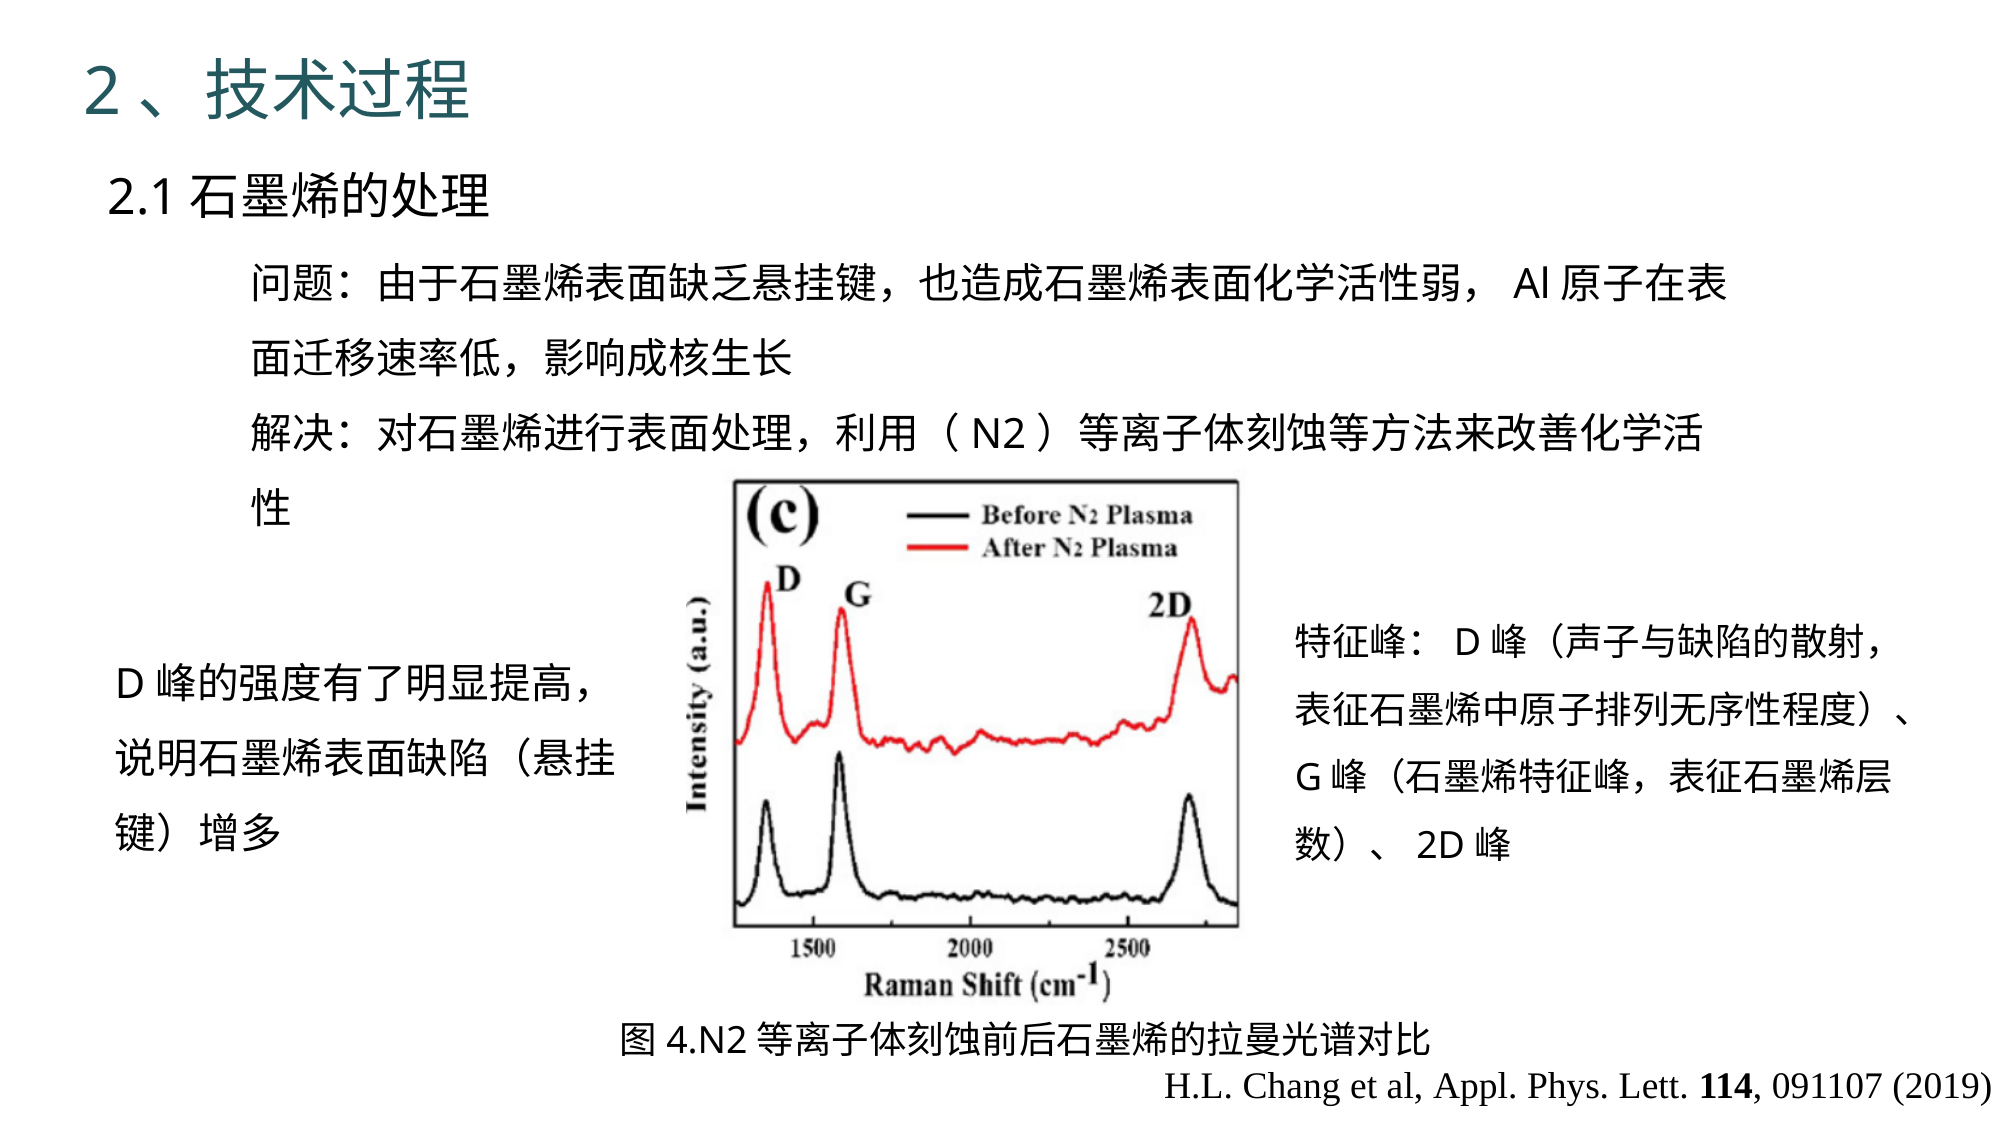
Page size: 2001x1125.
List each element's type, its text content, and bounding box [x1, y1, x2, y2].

text_box 问题：由于石墨烯表面缺乏悬挂键，也造成石墨烯表面化学活性弱，Al原子在表面迁移速率低，影响成核生长 解决：对石墨烯进行表面处理，利用（N2）等离子体刻蚀等方法来改善化学活性 [236, 224, 1748, 539]
picture [686, 452, 1250, 1015]
text_box 2.1石墨烯的处理 [92, 157, 505, 233]
text_box 特征峰：D峰（声子与缺陷的散射，表征石墨烯中原子排列无序性程度）、G峰（石墨烯特征峰，表征石墨烯层数）、2D峰 [1279, 588, 1914, 873]
text_box D峰的强度有了明显提高，说明石墨烯表面缺陷（悬挂键）增多 [100, 624, 656, 865]
text_box 图4.N2等离子体刻蚀前后石墨烯的拉曼光谱对比 [605, 1008, 1447, 1068]
text_box 2、技术过程 [68, 40, 707, 136]
text_box H.L. Chang et al, Appl. Phys. Lett. 114, 091107 (2019) [1149, 1053, 2000, 1114]
